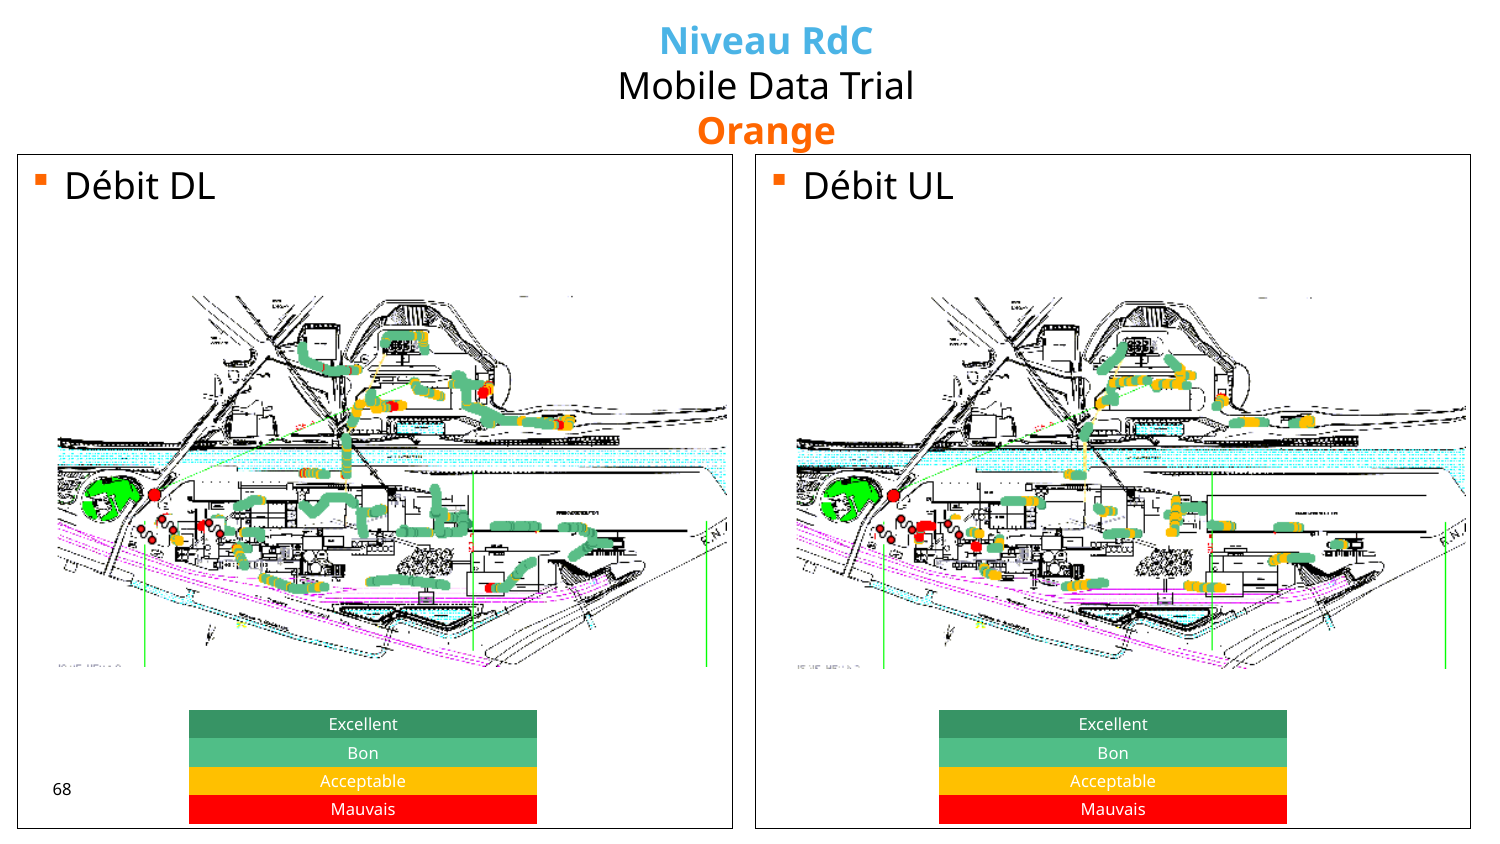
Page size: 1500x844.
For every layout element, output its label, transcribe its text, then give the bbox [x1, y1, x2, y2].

table_cell Bon [189, 738, 537, 767]
table_cell Bon [939, 738, 1287, 767]
text_box [732, 293, 756, 551]
table_header Excellent [189, 710, 537, 738]
table_cell Mauvais [189, 795, 537, 824]
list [22, 259, 727, 667]
text_box Débit DL [17, 154, 733, 293]
table_cell Mauvais [939, 795, 1287, 824]
table_header Excellent [939, 710, 1287, 738]
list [761, 257, 1466, 669]
text_box Débit UL [755, 154, 1471, 829]
text_box Niveau RdC Mobile Data Trial Orange [187, 9, 1346, 125]
table_cell Acceptable [189, 767, 537, 795]
text_box Débit DL [17, 551, 733, 829]
table_cell Acceptable [939, 767, 1287, 795]
